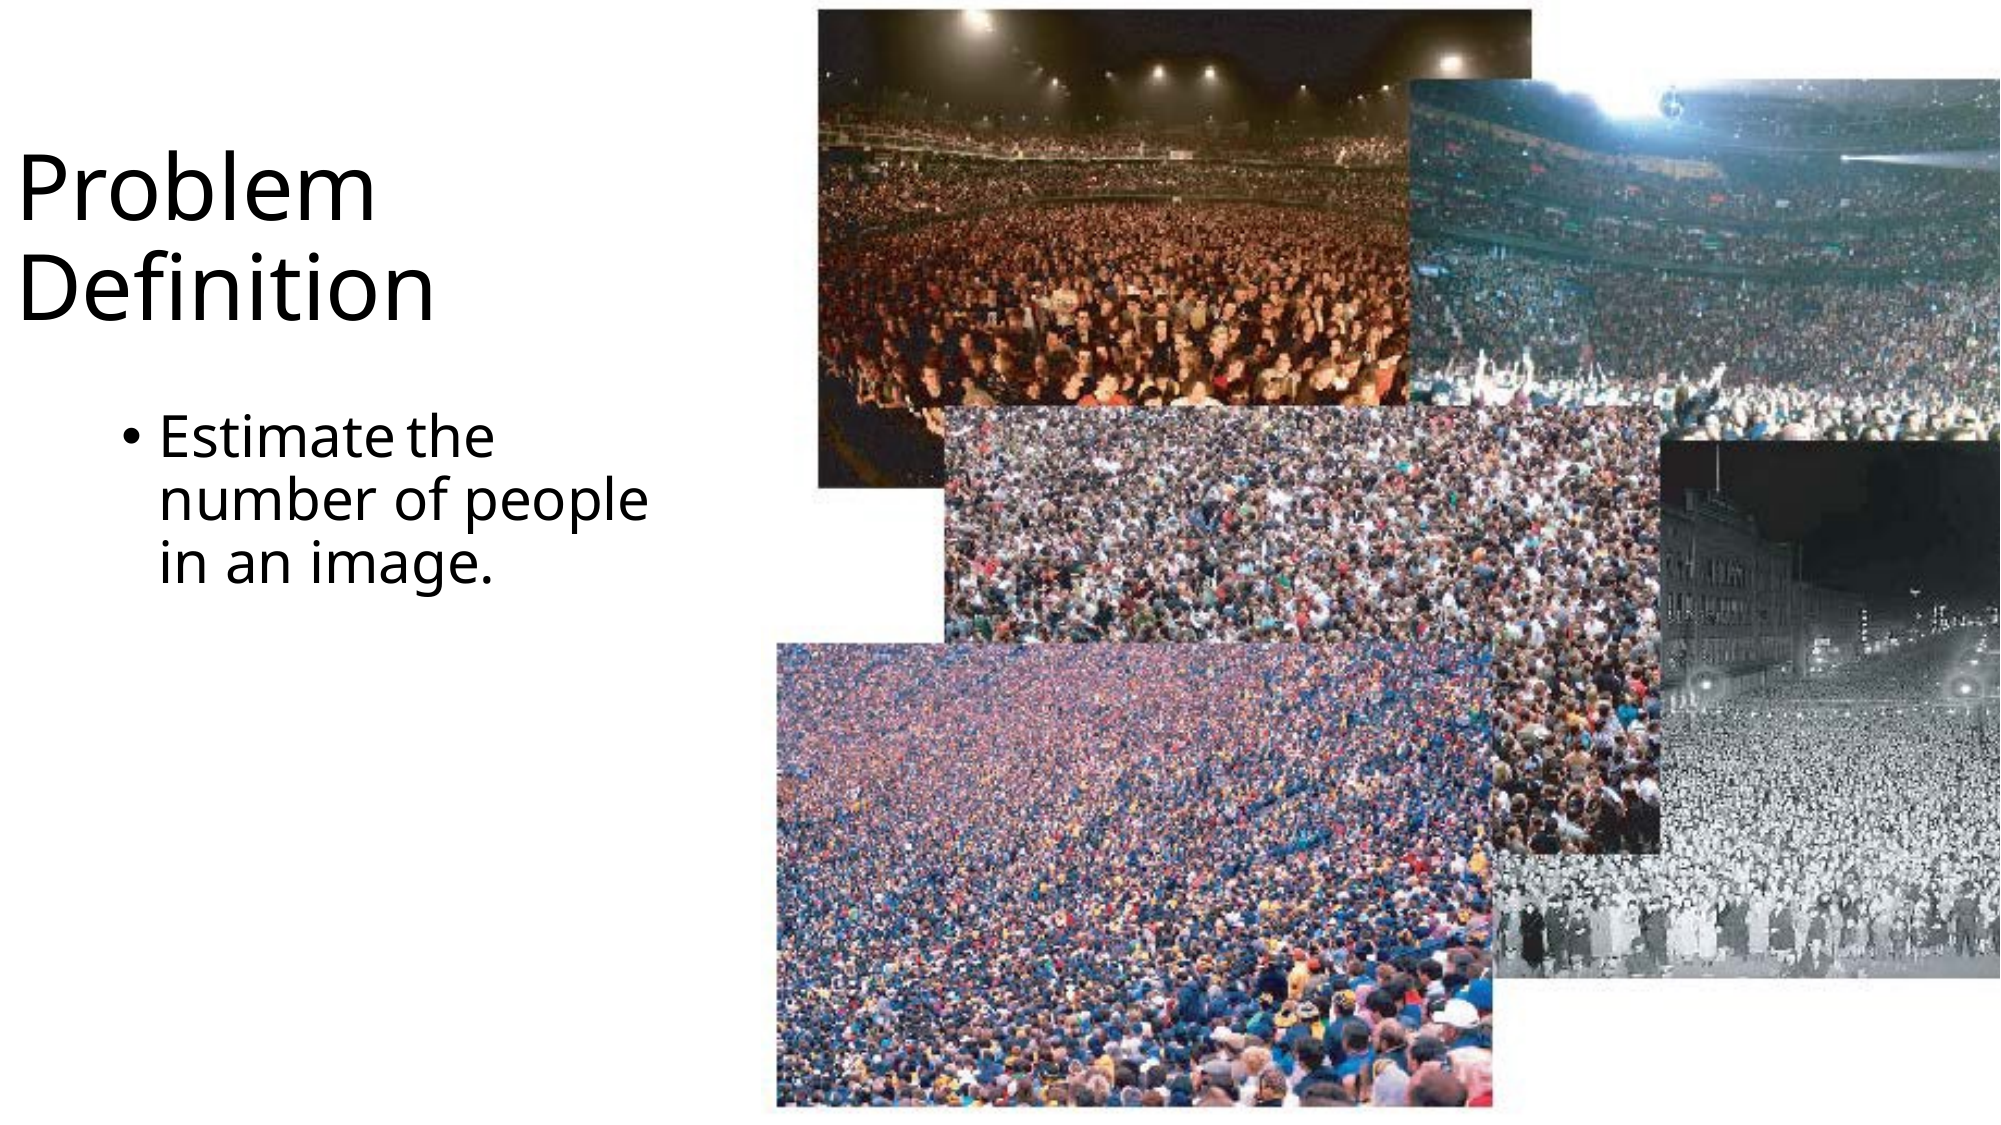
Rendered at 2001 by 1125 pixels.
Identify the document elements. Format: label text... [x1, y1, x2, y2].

title Problem Definition [0, 103, 760, 379]
list Estimate the number of people in an image. [106, 399, 706, 1021]
picture [760, 0, 2000, 1125]
